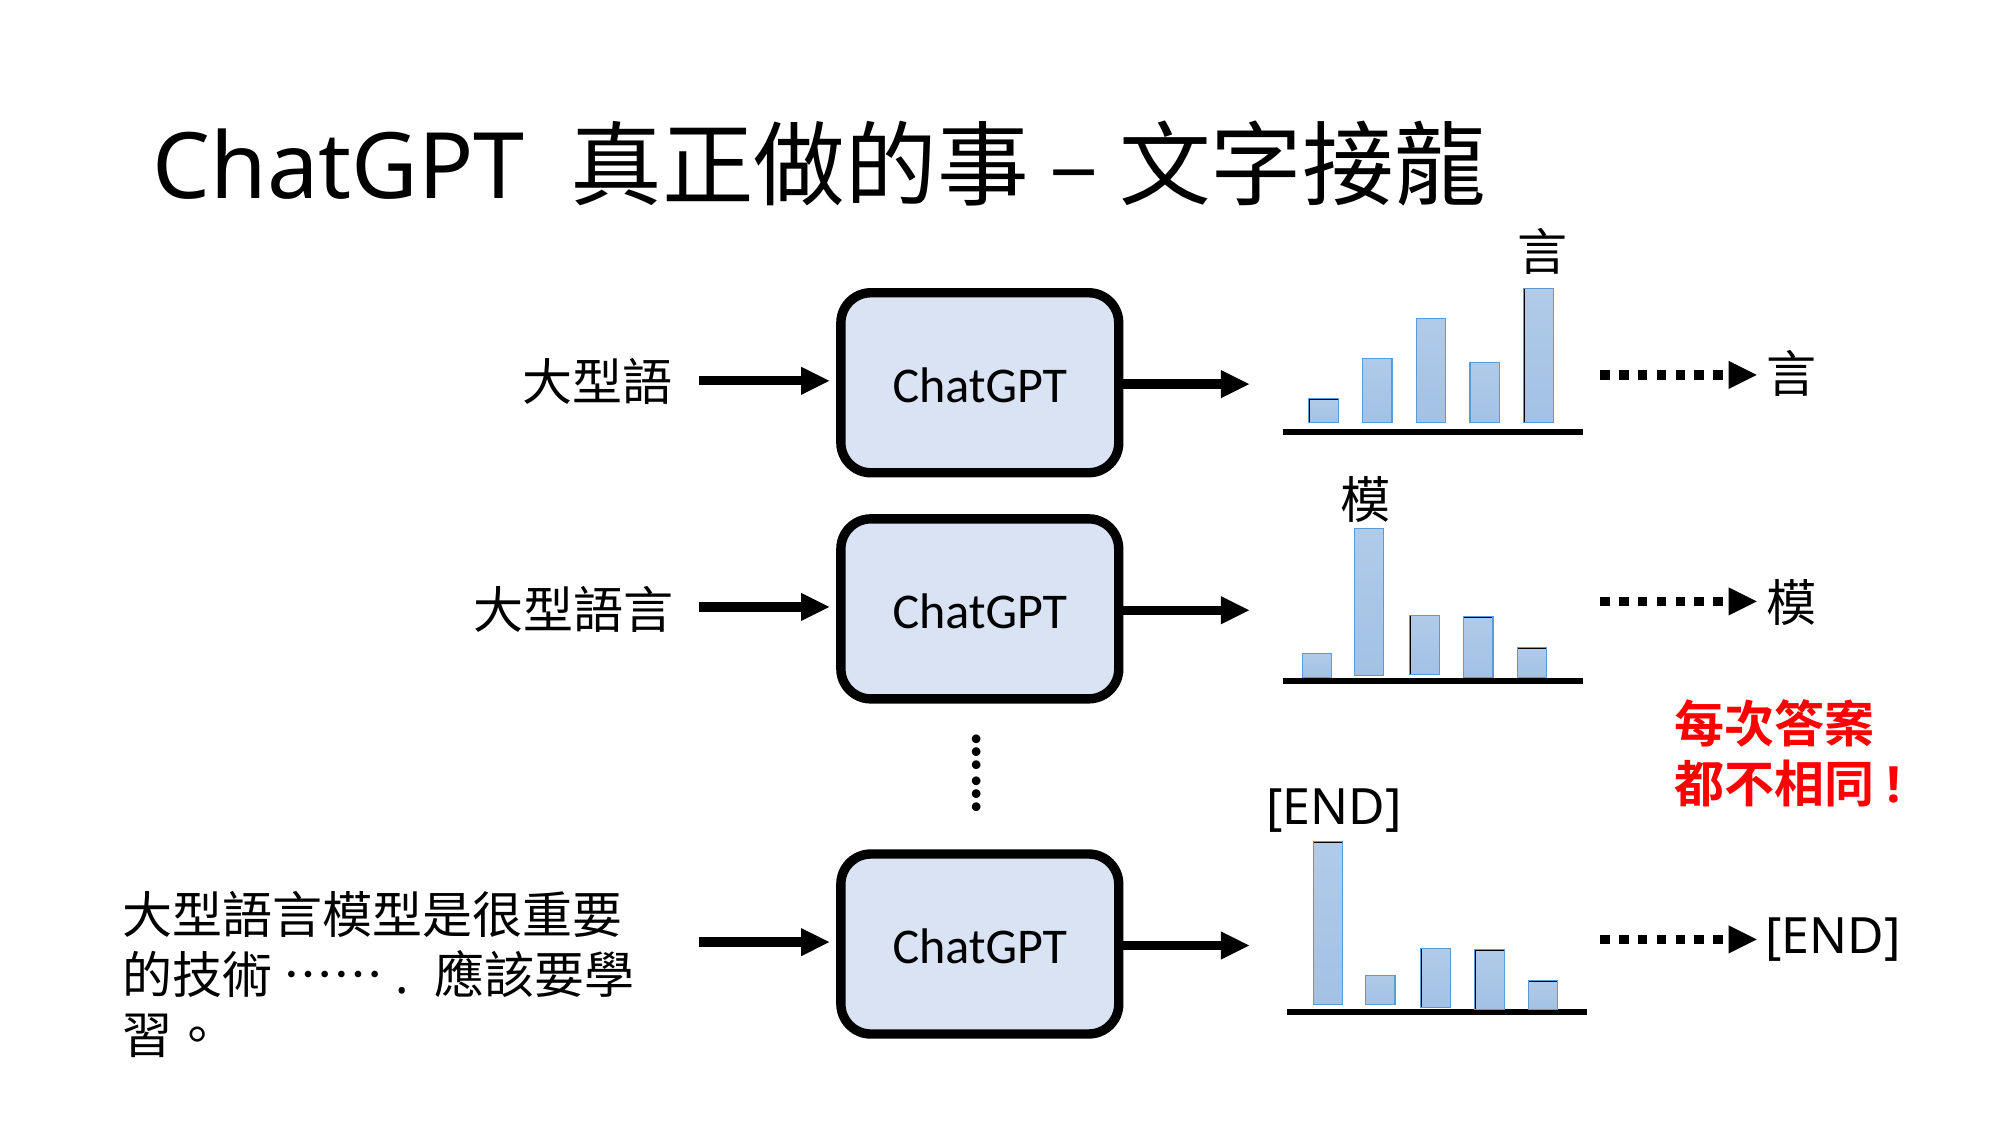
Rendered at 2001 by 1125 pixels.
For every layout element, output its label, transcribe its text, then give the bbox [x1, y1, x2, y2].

text_box 每次答案都不相同! [1659, 685, 1923, 821]
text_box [1287, 841, 1588, 1013]
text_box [1282, 528, 1583, 681]
text_box 大型語言模型是很重要的技術 ……. 應該要學習。 [107, 875, 681, 1071]
title ChatGPT 真正做的事 – 文字接龍 [137, 59, 1863, 278]
text_box 模 [1325, 461, 1701, 536]
text_box 大型語言 [385, 570, 761, 646]
text_box ChatGPT [839, 852, 1120, 1036]
text_box 言 [1678, 334, 1904, 410]
text_box …… [953, 638, 1038, 908]
text_box ChatGPT [839, 517, 1120, 700]
text_box [END] [1251, 766, 1456, 842]
text_box [END] [1720, 896, 1946, 972]
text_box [1308, 288, 1554, 423]
text_box 大型語 [410, 342, 786, 418]
text_box ChatGPT [839, 291, 1120, 474]
text_box 模 [1678, 563, 1904, 639]
text_box 言 [1502, 212, 1576, 288]
